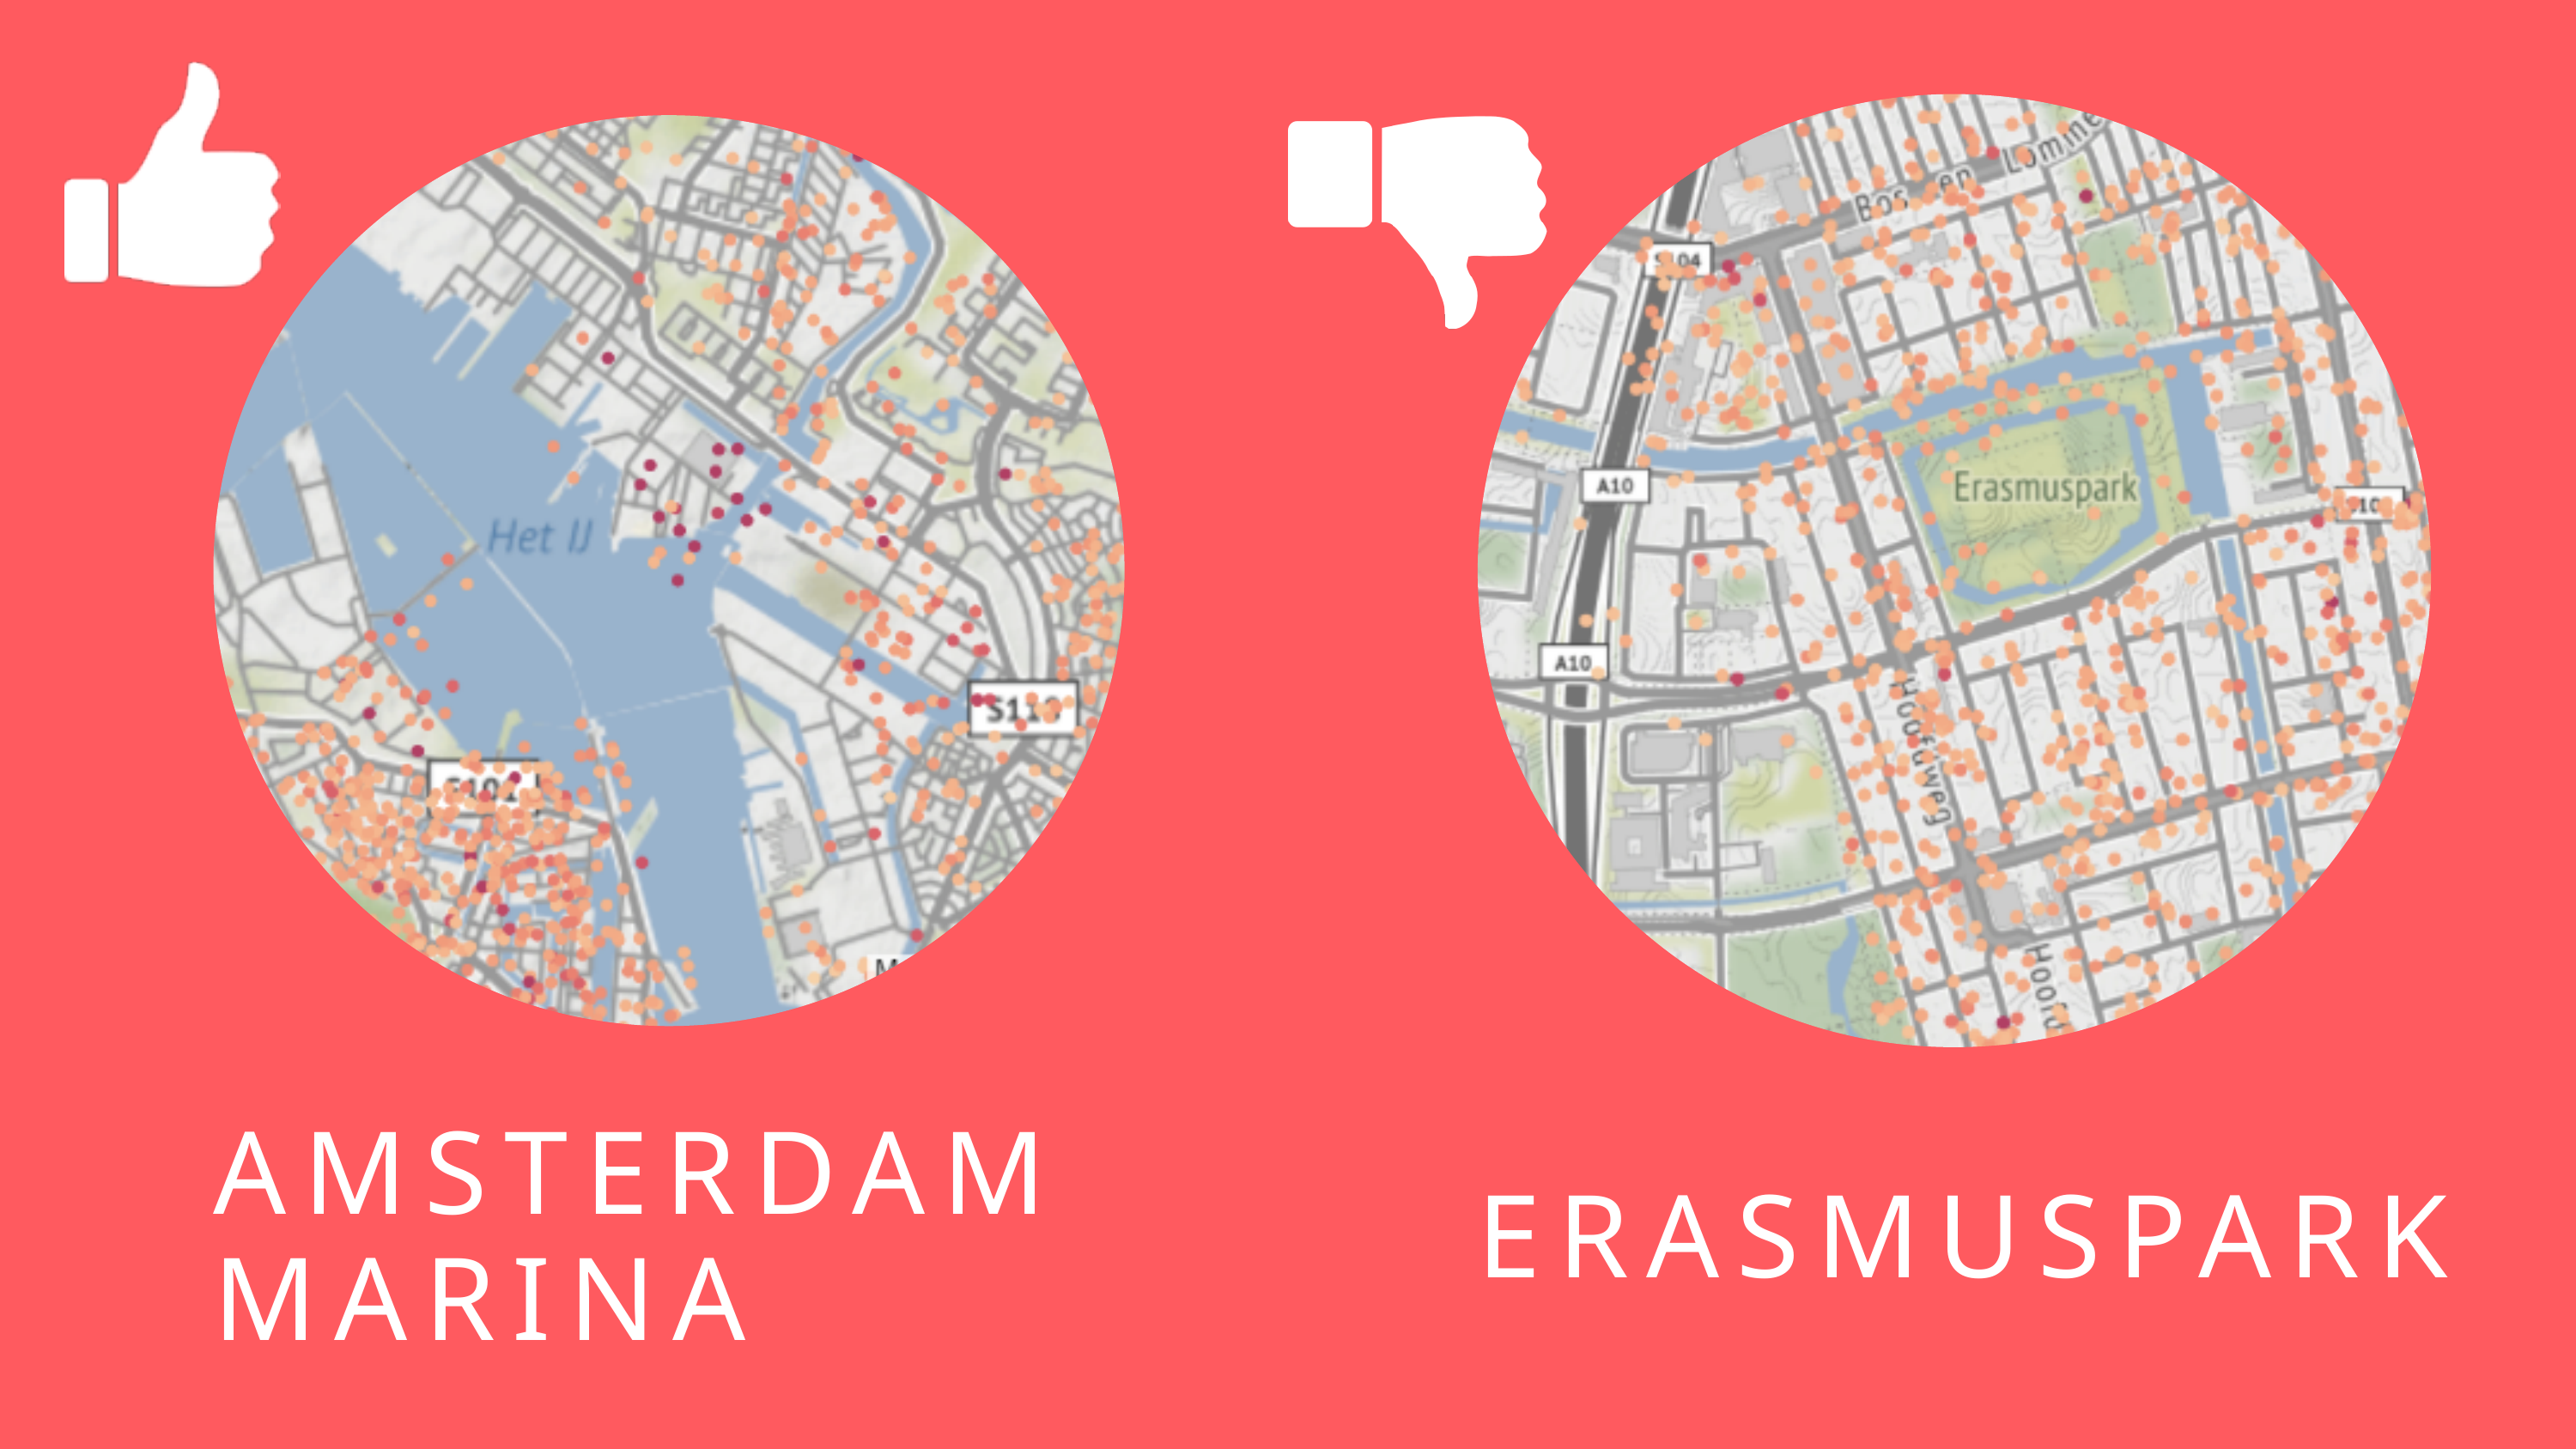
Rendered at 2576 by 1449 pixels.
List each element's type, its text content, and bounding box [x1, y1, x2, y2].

picture [1287, 114, 1550, 330]
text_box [213, 114, 1125, 1027]
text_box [1477, 94, 2432, 1048]
picture [64, 61, 282, 291]
text_box AMSTERDAM MARINA [213, 1111, 1257, 1364]
text_box ERASMUSPARK [1477, 1174, 2521, 1300]
